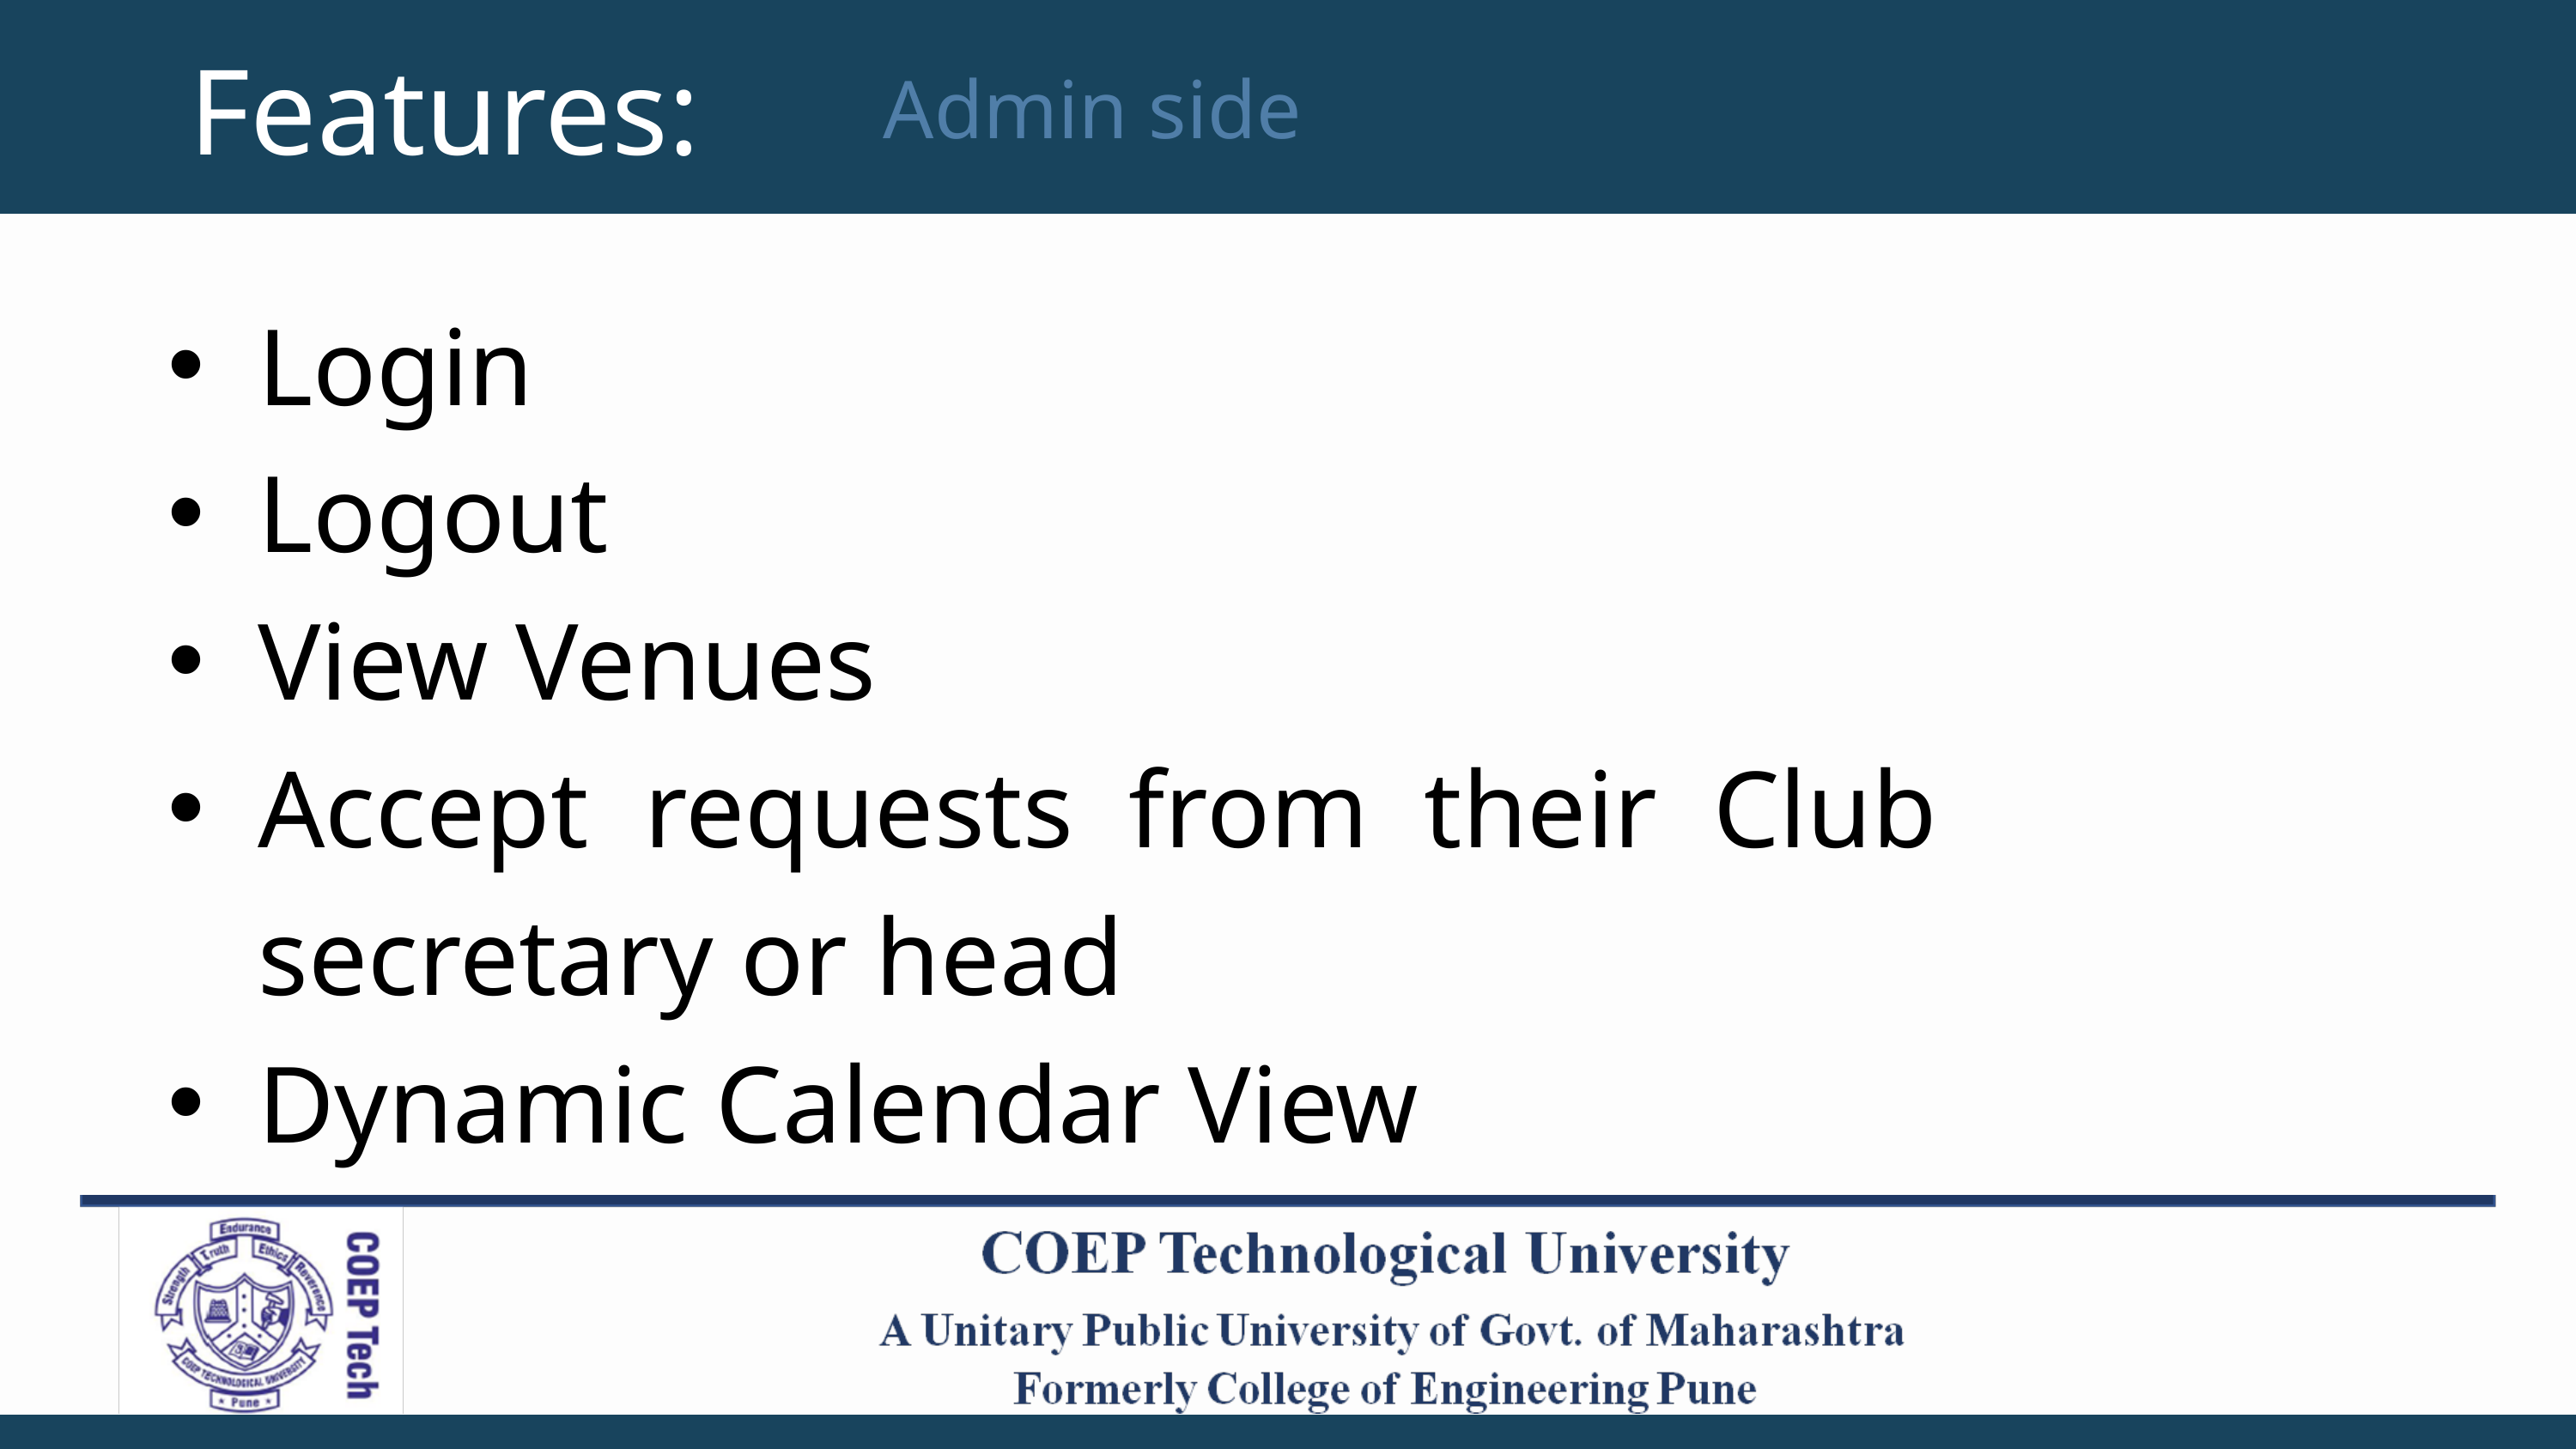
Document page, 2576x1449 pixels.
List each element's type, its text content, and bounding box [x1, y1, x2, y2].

text_box Login Logout View Venues Accept requests from their Club secretary or head Dynamic Calendar View [78, 278, 1938, 1312]
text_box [0, 0, 2576, 214]
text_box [0, 1414, 2576, 1449]
text_box [79, 1195, 2497, 1411]
